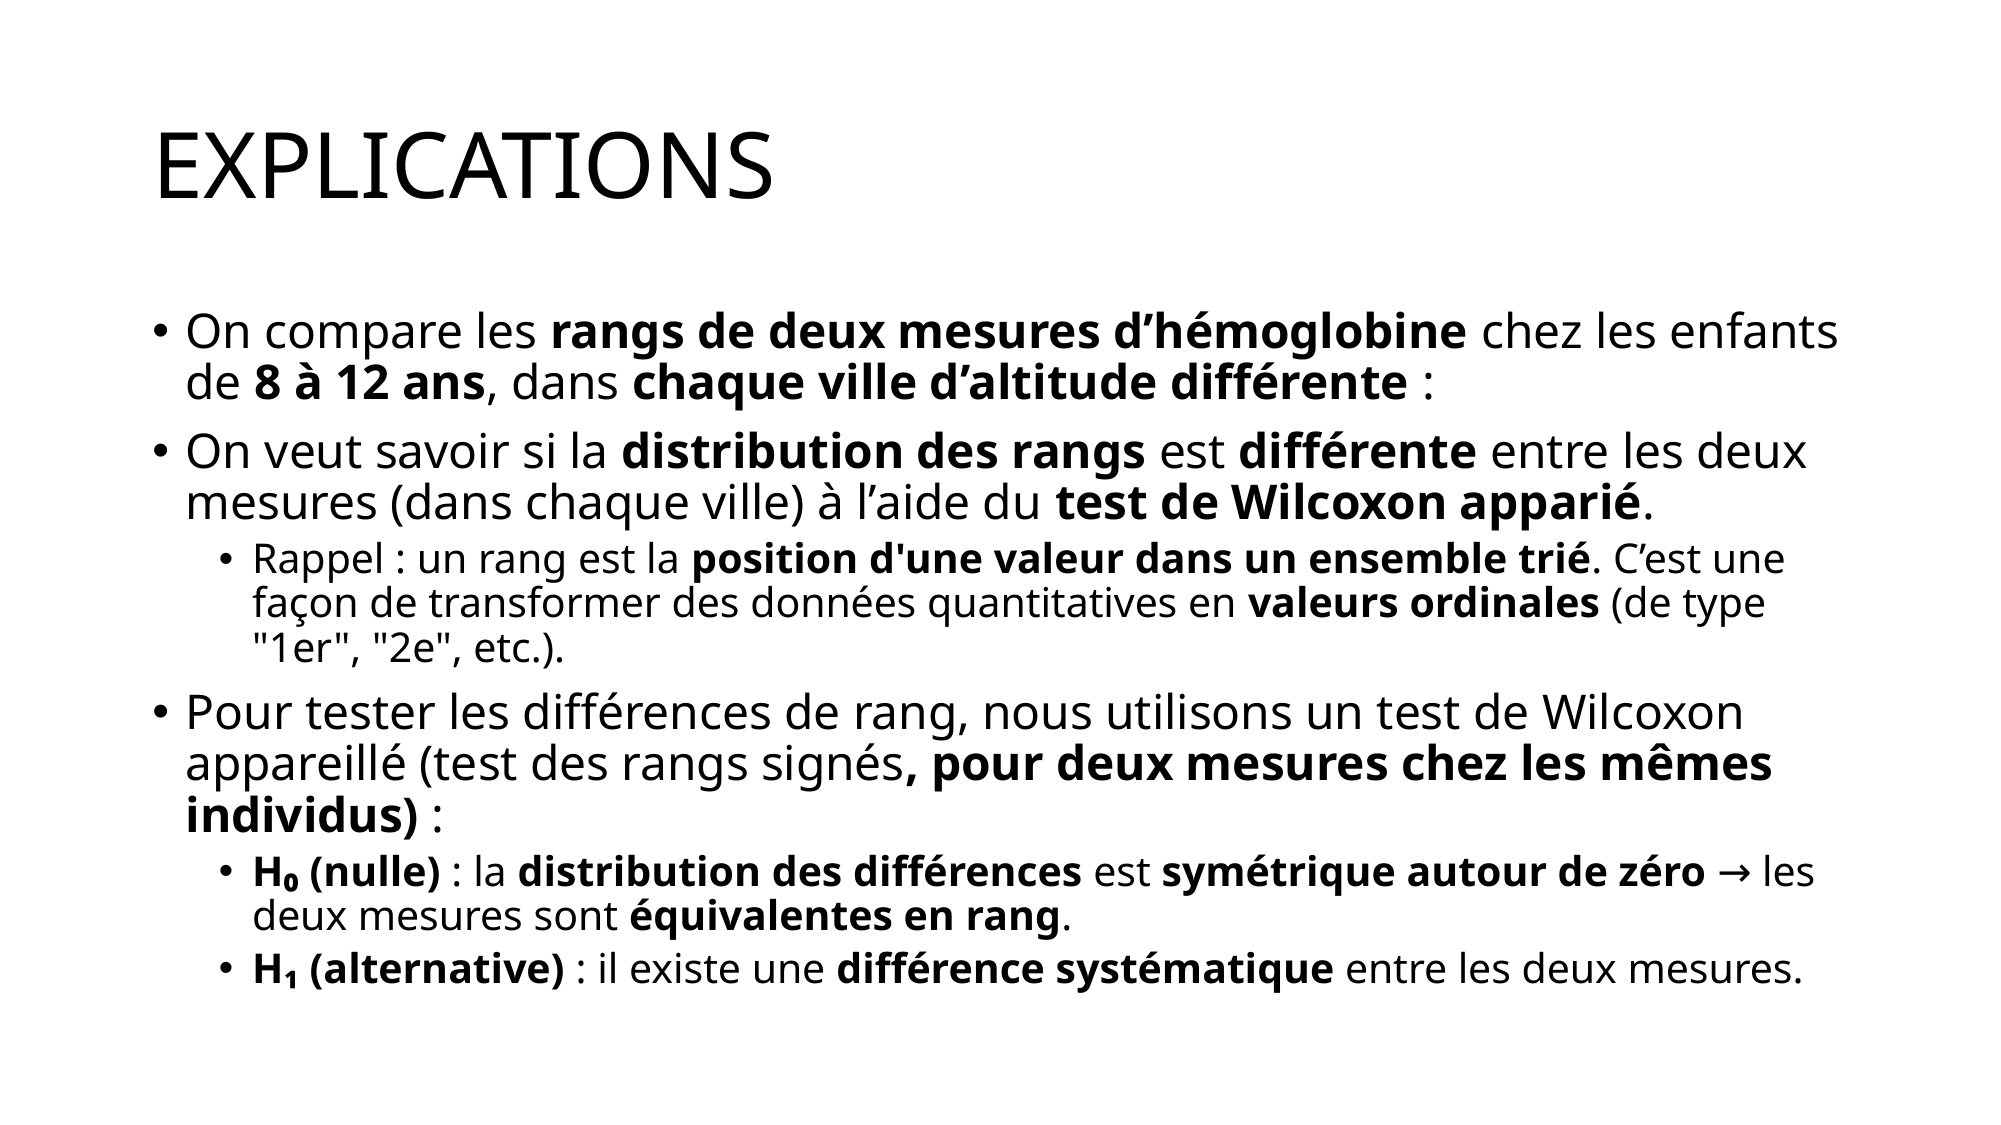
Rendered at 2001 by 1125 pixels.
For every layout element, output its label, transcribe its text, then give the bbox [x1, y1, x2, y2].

title EXPLICATIONS [137, 59, 1863, 278]
